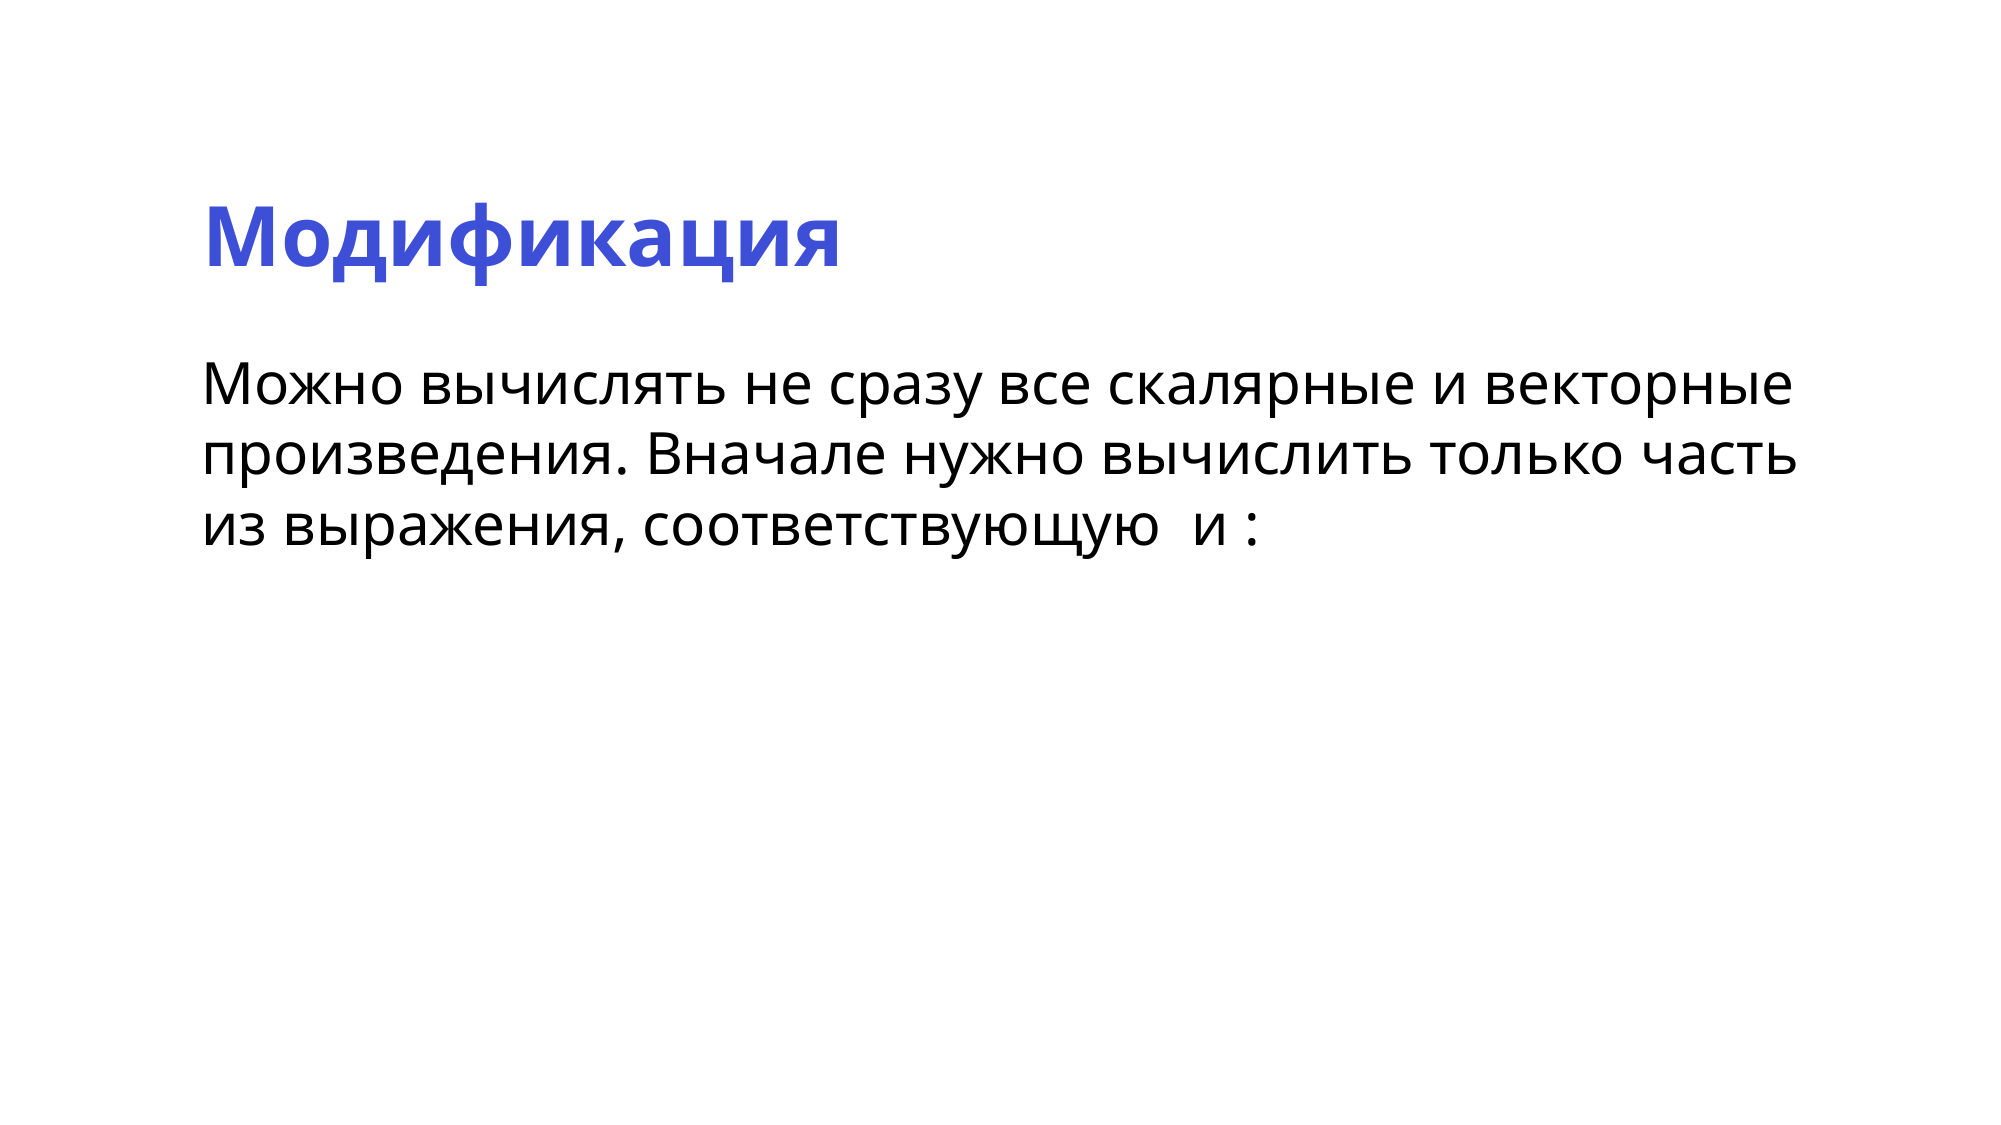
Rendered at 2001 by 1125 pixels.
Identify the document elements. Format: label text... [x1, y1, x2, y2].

text_box Модификация [187, 187, 1820, 307]
